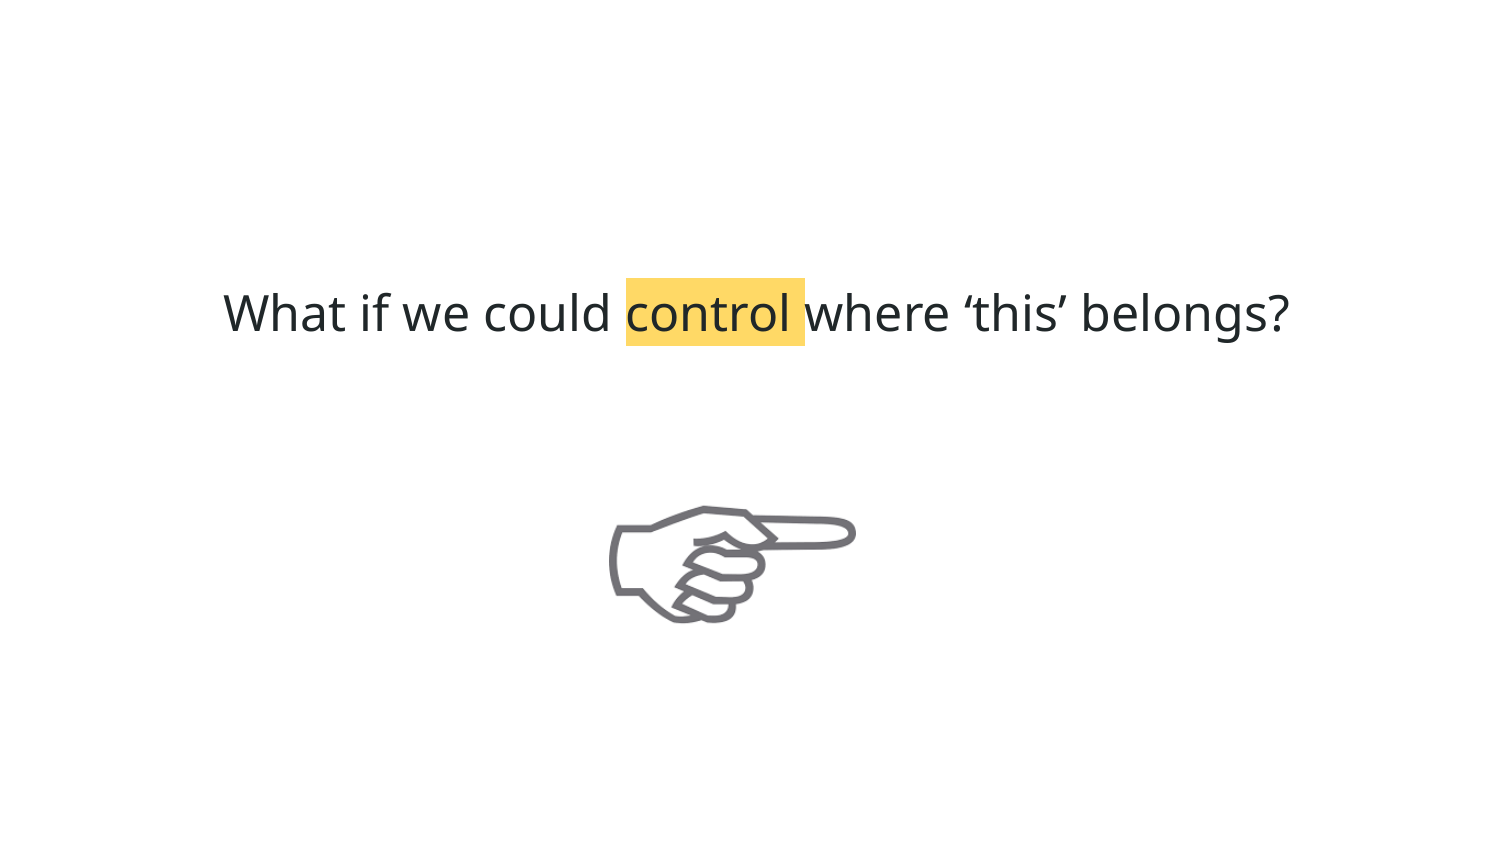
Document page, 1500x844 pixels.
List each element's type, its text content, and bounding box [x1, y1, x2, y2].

picture [609, 441, 856, 688]
text_box What if we could control where ‘this’ belongs? [115, 266, 1399, 357]
